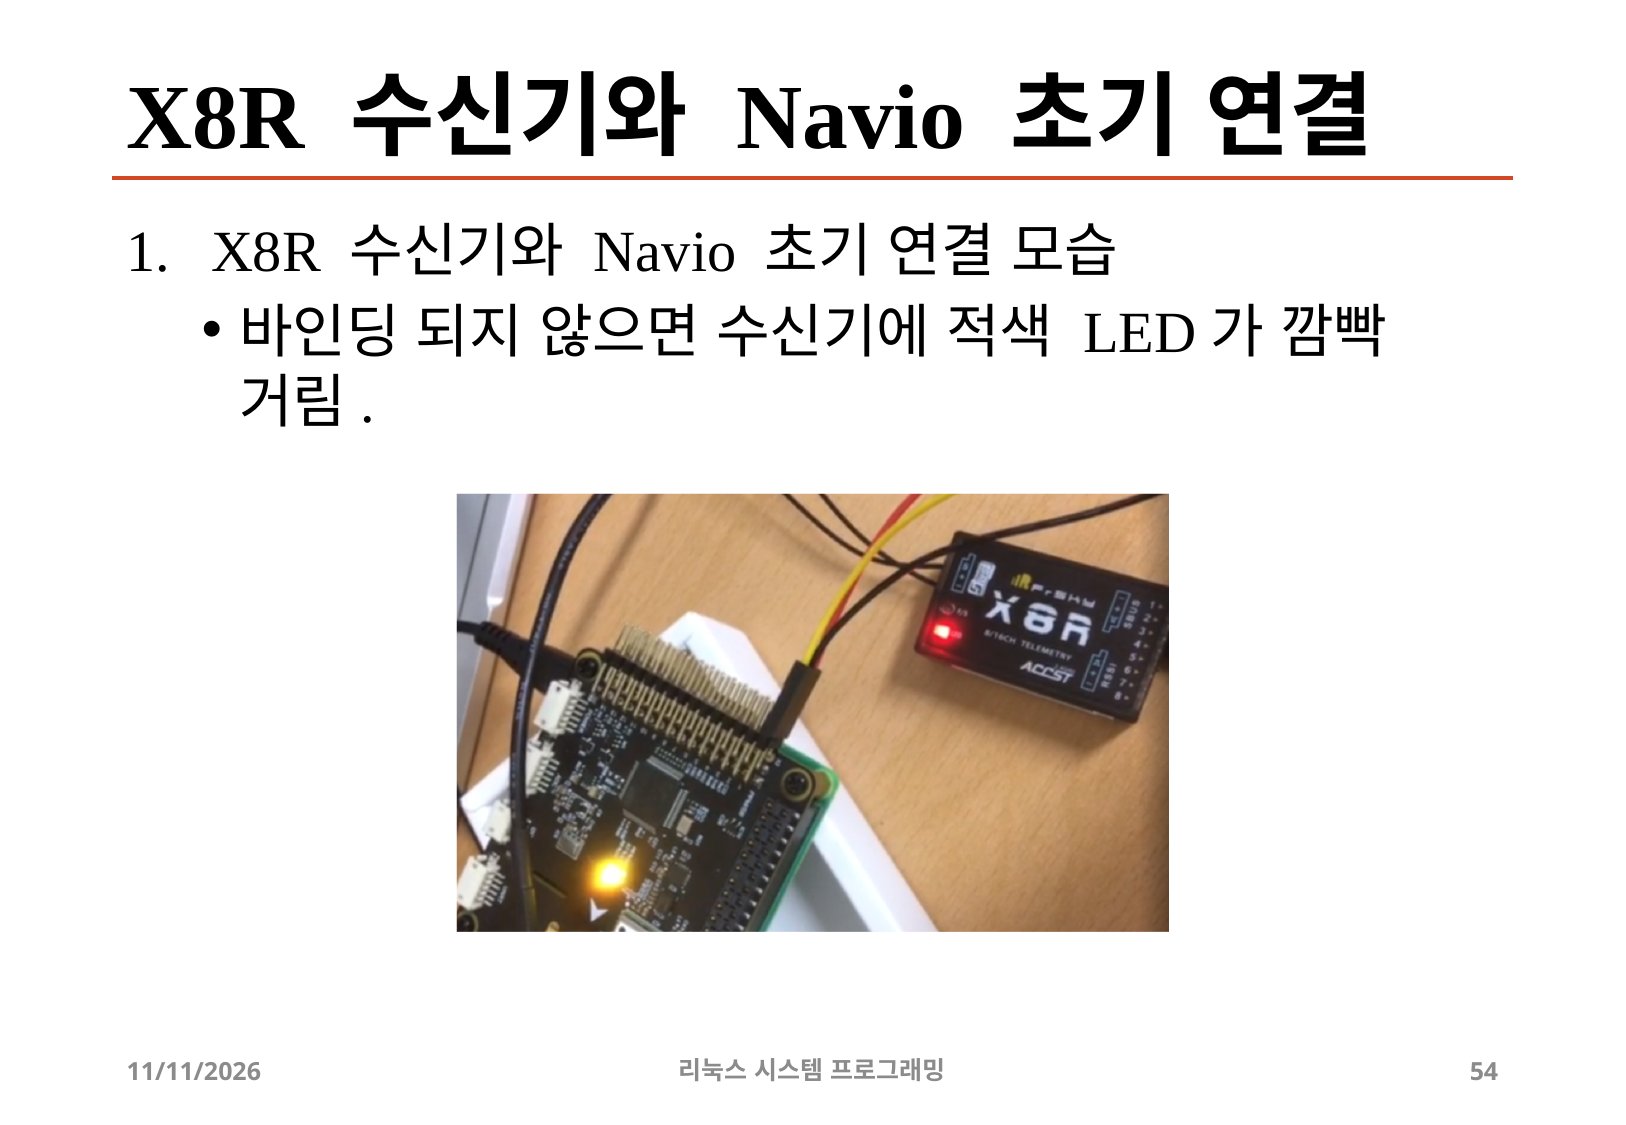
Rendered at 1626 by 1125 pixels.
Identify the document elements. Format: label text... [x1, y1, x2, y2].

list X8R 수신기와 Navio 초기 연결 모습 바인딩 되지 않으면 수신기에 적색 LED가 깜빡 거림. [111, 205, 1514, 467]
footer 리눅스 시스템 프로그래밍 [538, 1042, 1087, 1103]
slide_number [111, 1042, 303, 1103]
slide_number 54 [1433, 1042, 1514, 1103]
picture [458, 356, 1169, 1069]
title X8R 수신기와 Navio 초기 연결 [111, 59, 1514, 179]
